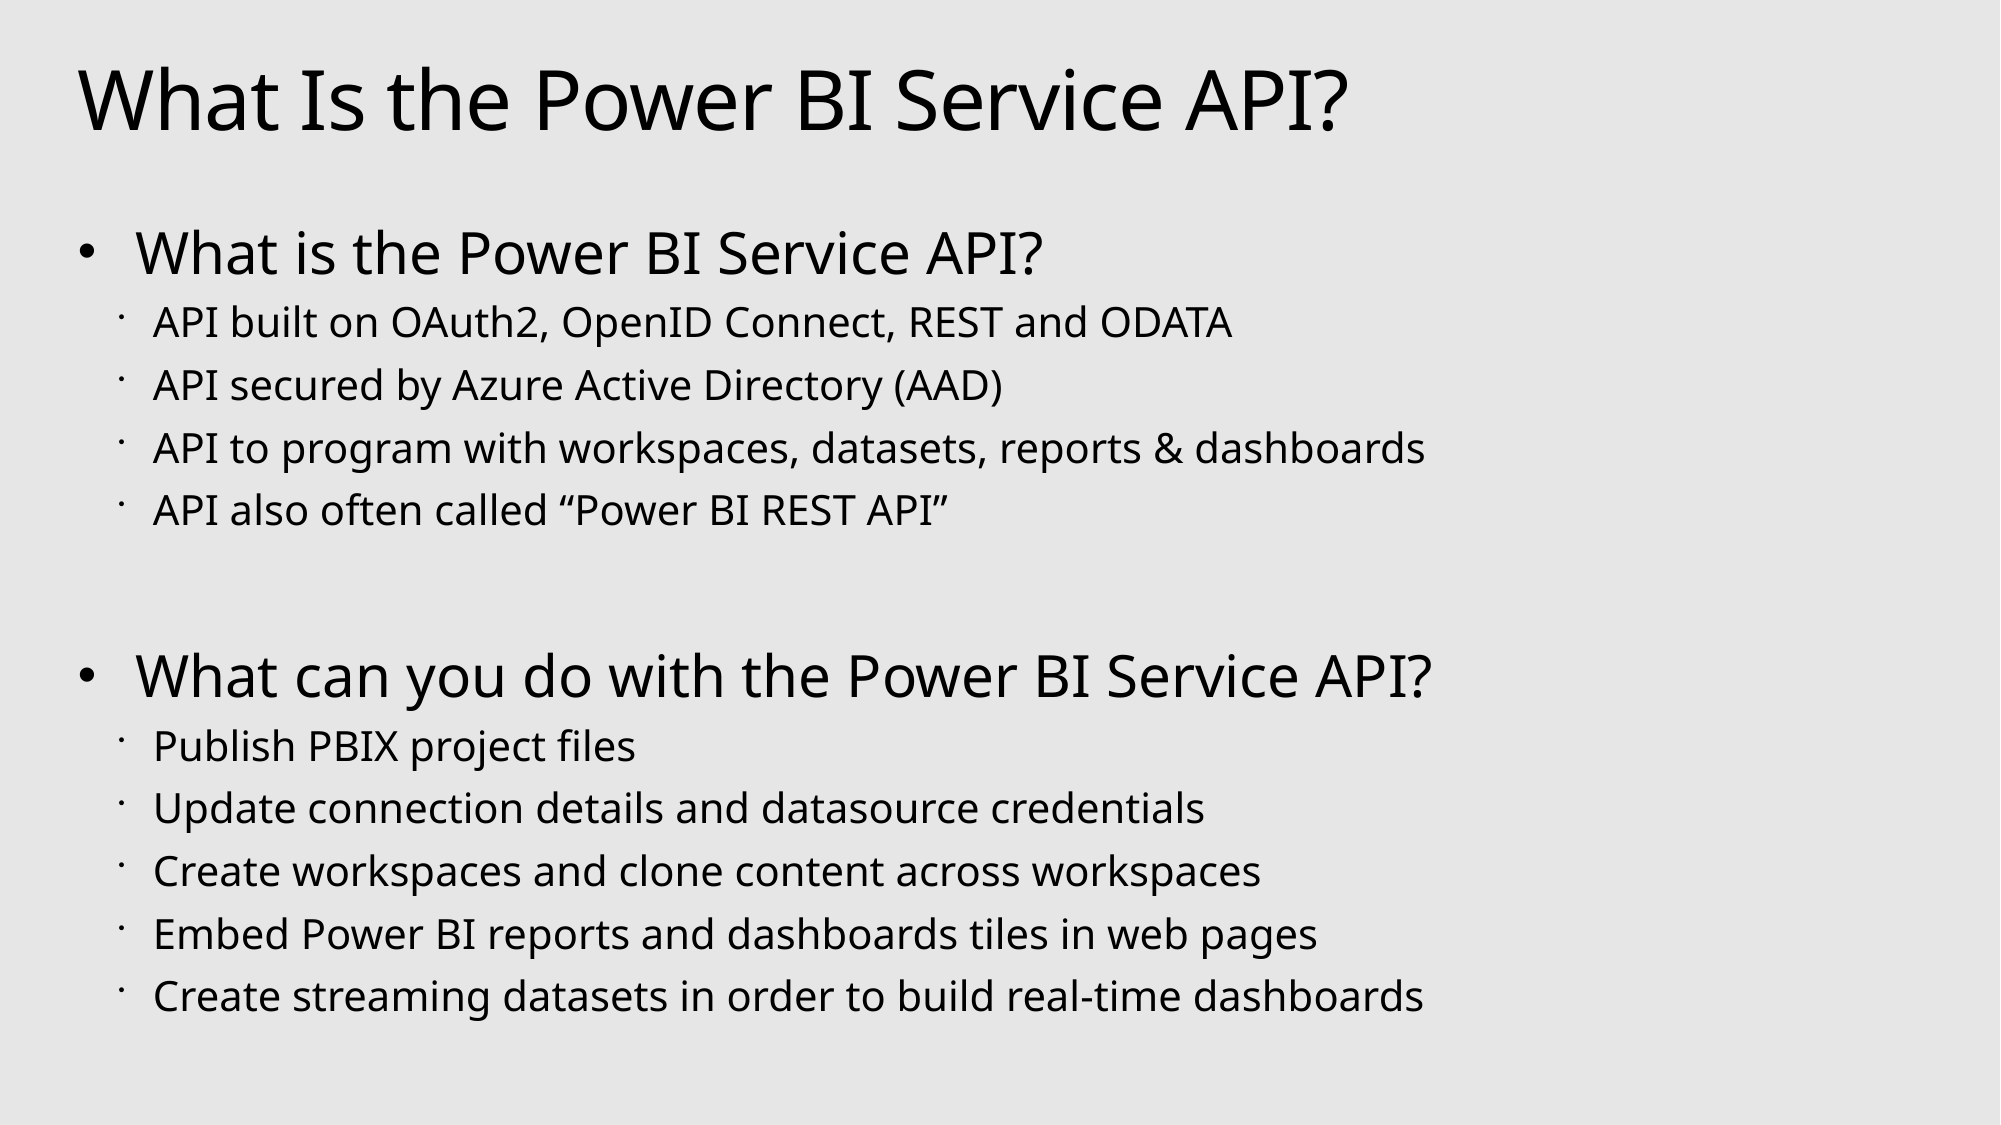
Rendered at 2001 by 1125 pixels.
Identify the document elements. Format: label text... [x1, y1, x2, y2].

list What is the Power BI Service API? API built on OAuth2, OpenID Connect, REST and ODATA API secured by Azure Active Directory (AAD) API to program with workspaces, datasets, reports & dashboards API also often called “Power BI REST API” What can you do with the Power BI Service API? Publish PBIX project files Update connection details and datasource credentials Create workspaces and clone content across workspaces Embed Power BI reports and dashboards tiles in web pages Create streaming datasets in order to build real-time dashboards [77, 215, 1887, 403]
title What Is the Power BI Service API? [77, 47, 1887, 149]
